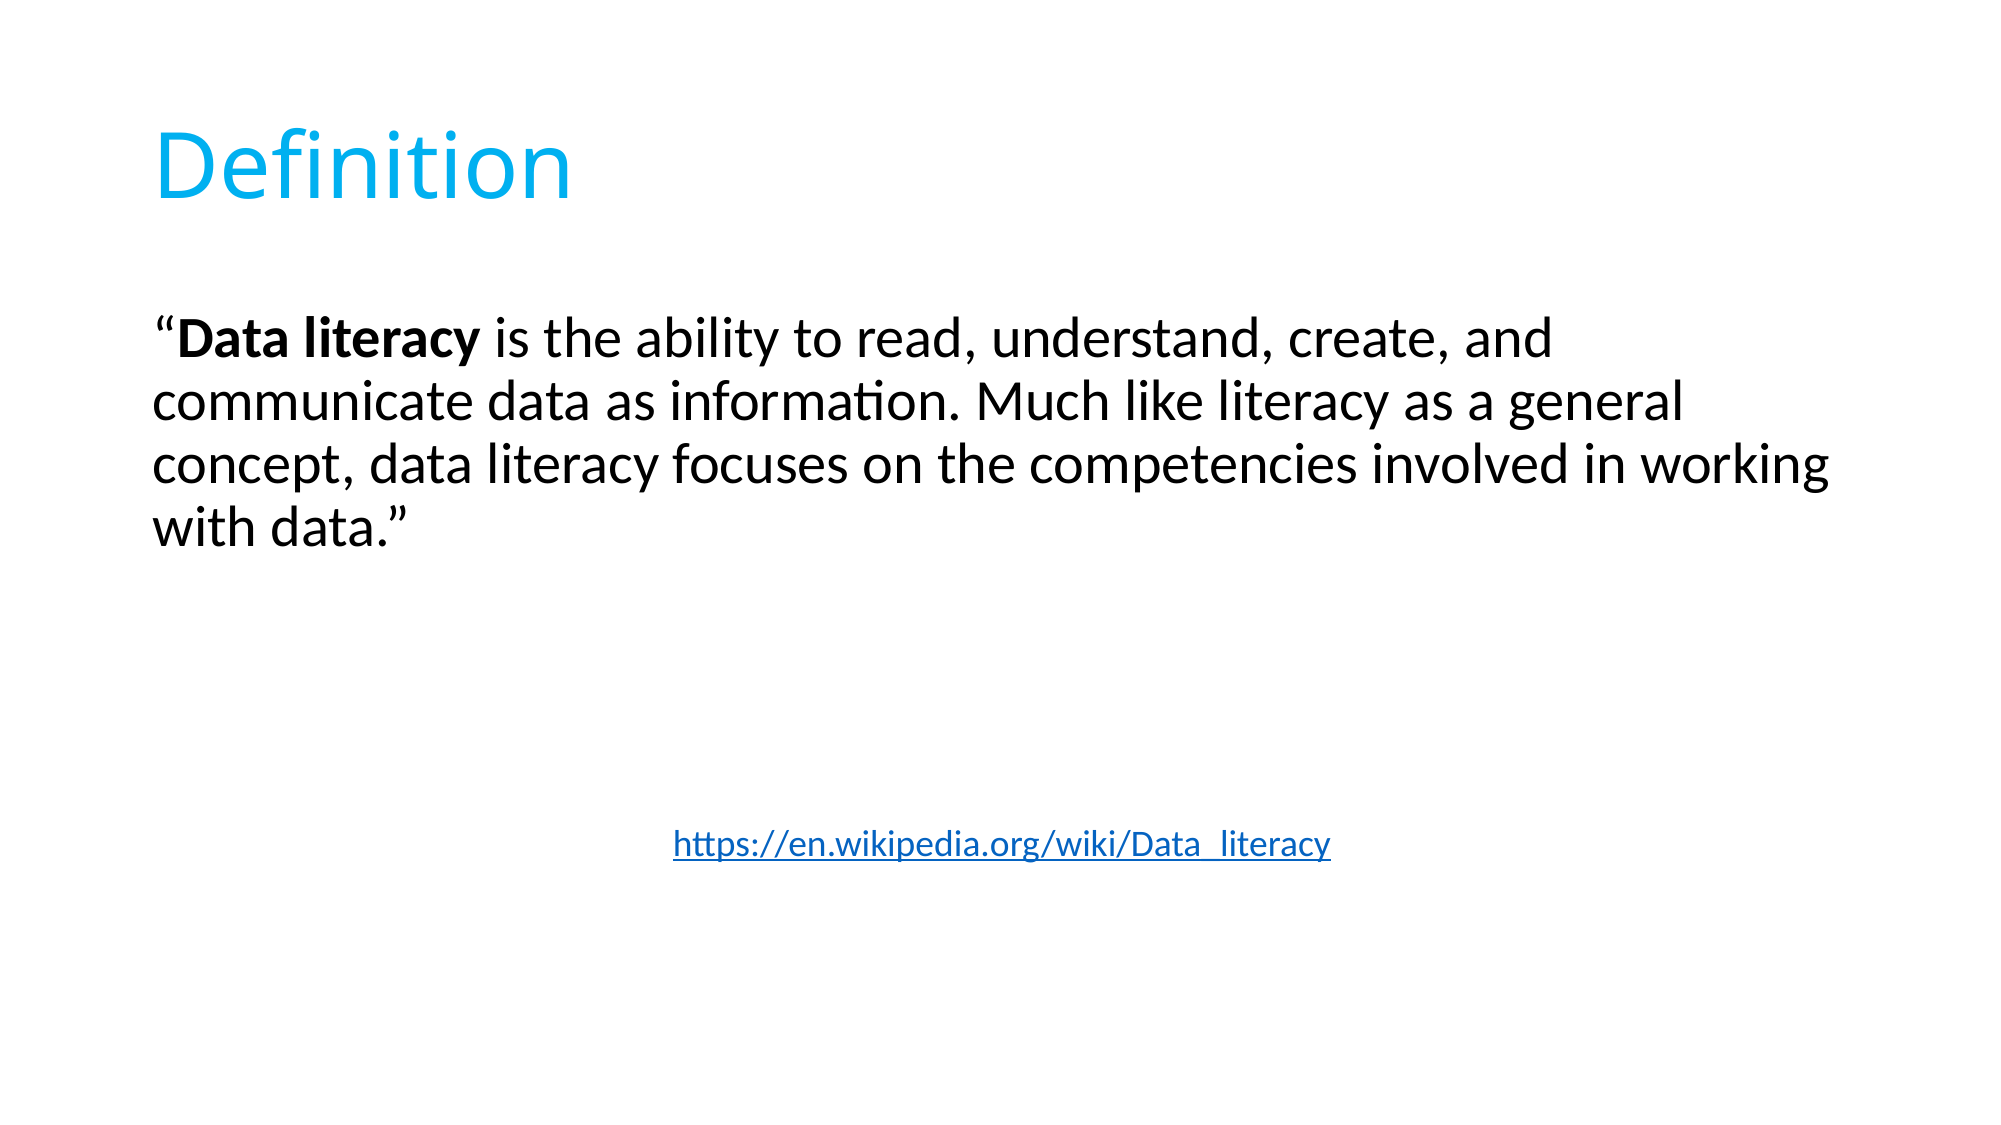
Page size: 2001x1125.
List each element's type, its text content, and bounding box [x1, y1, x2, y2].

text_box https://en.wikipedia.org/wiki/Data_literacy [658, 811, 1347, 871]
title Definition [137, 59, 1863, 278]
list “Data literacy is the ability to read, understand, create, and communicate data as information. Much like literacy as a general concept, data literacy focuses on the competencies involved in working with data.” [137, 299, 1863, 1014]
